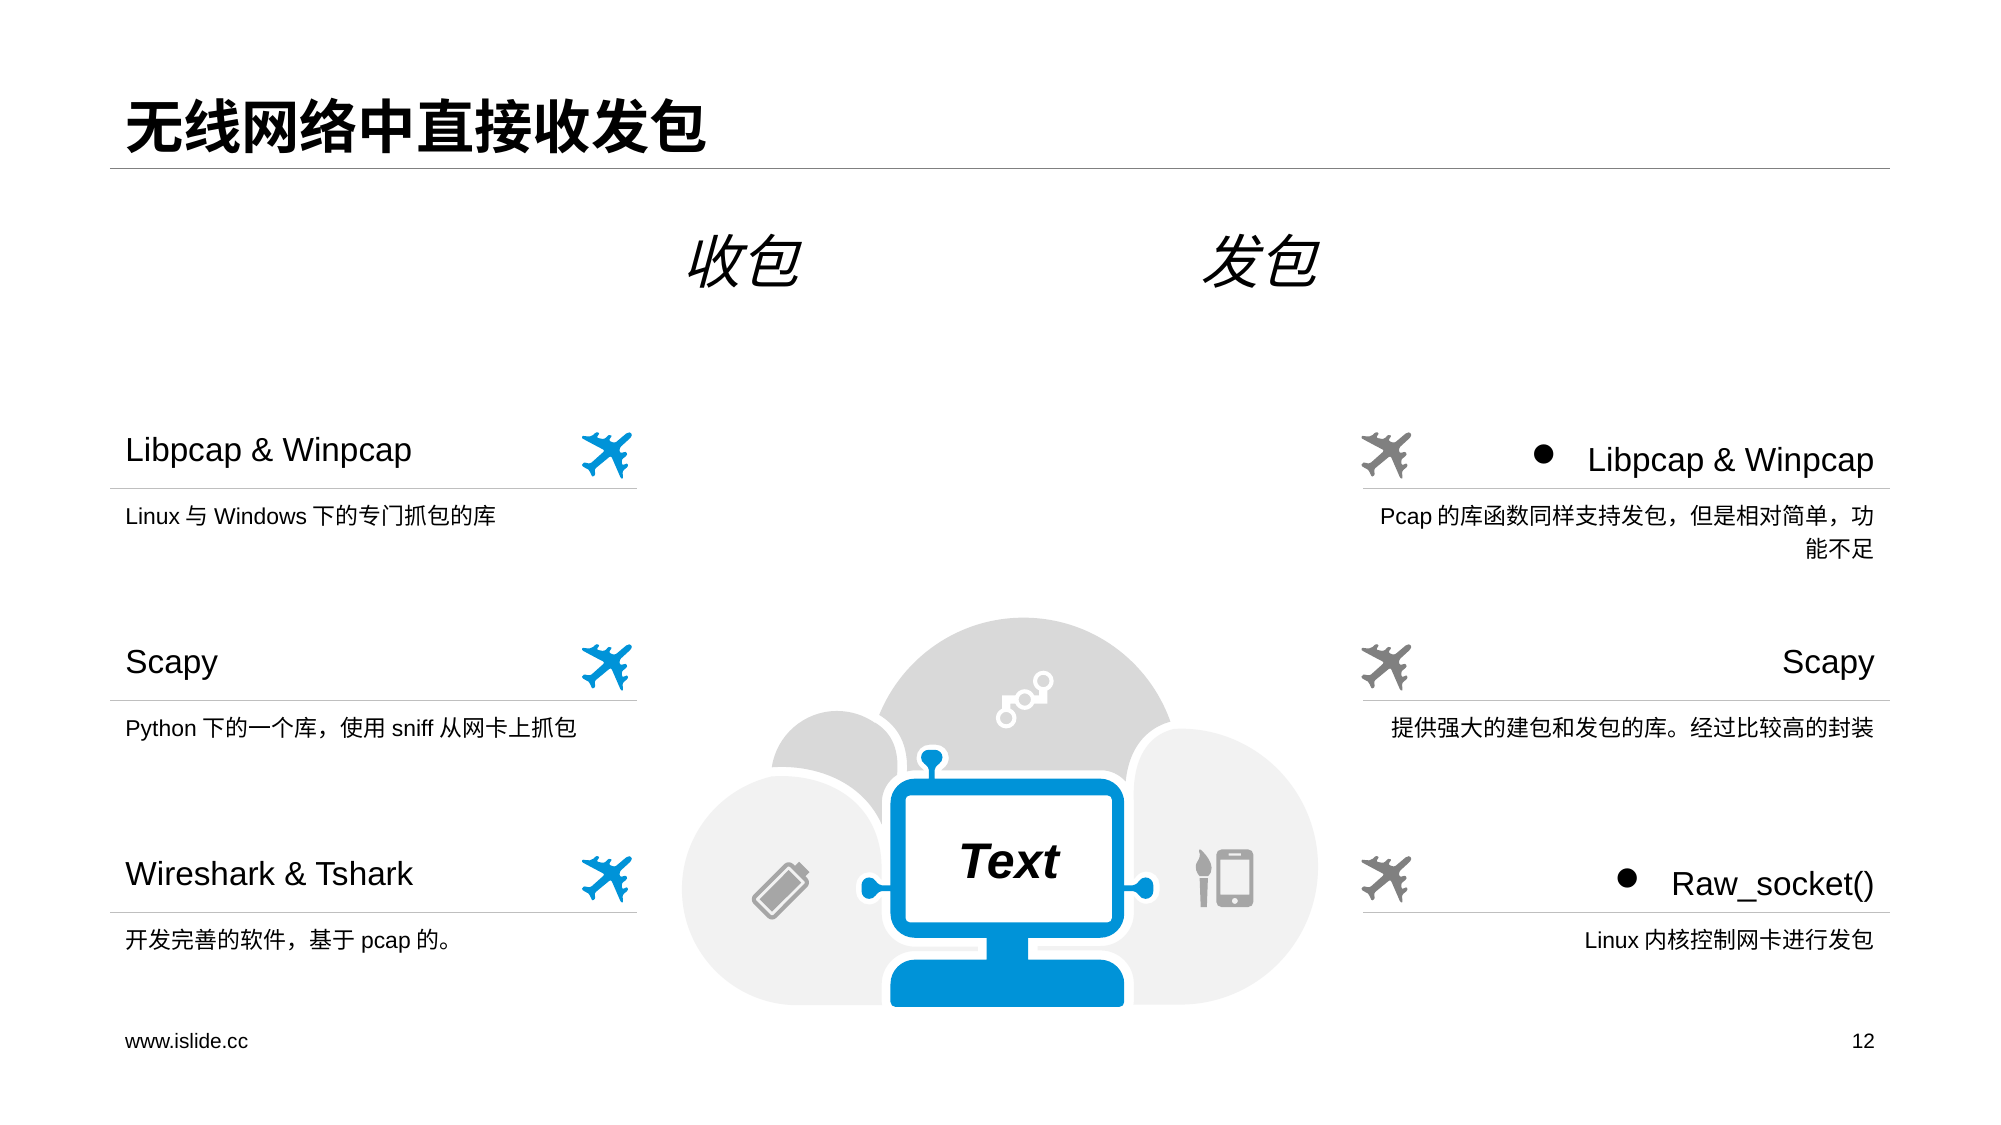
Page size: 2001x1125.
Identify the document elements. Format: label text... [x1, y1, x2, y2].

slide_number 12 [1412, 1023, 1890, 1058]
footer www.islide.cc [109, 1023, 790, 1058]
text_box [110, 185, 1890, 1009]
title 无线网络中直接收发包 [109, 0, 1890, 169]
